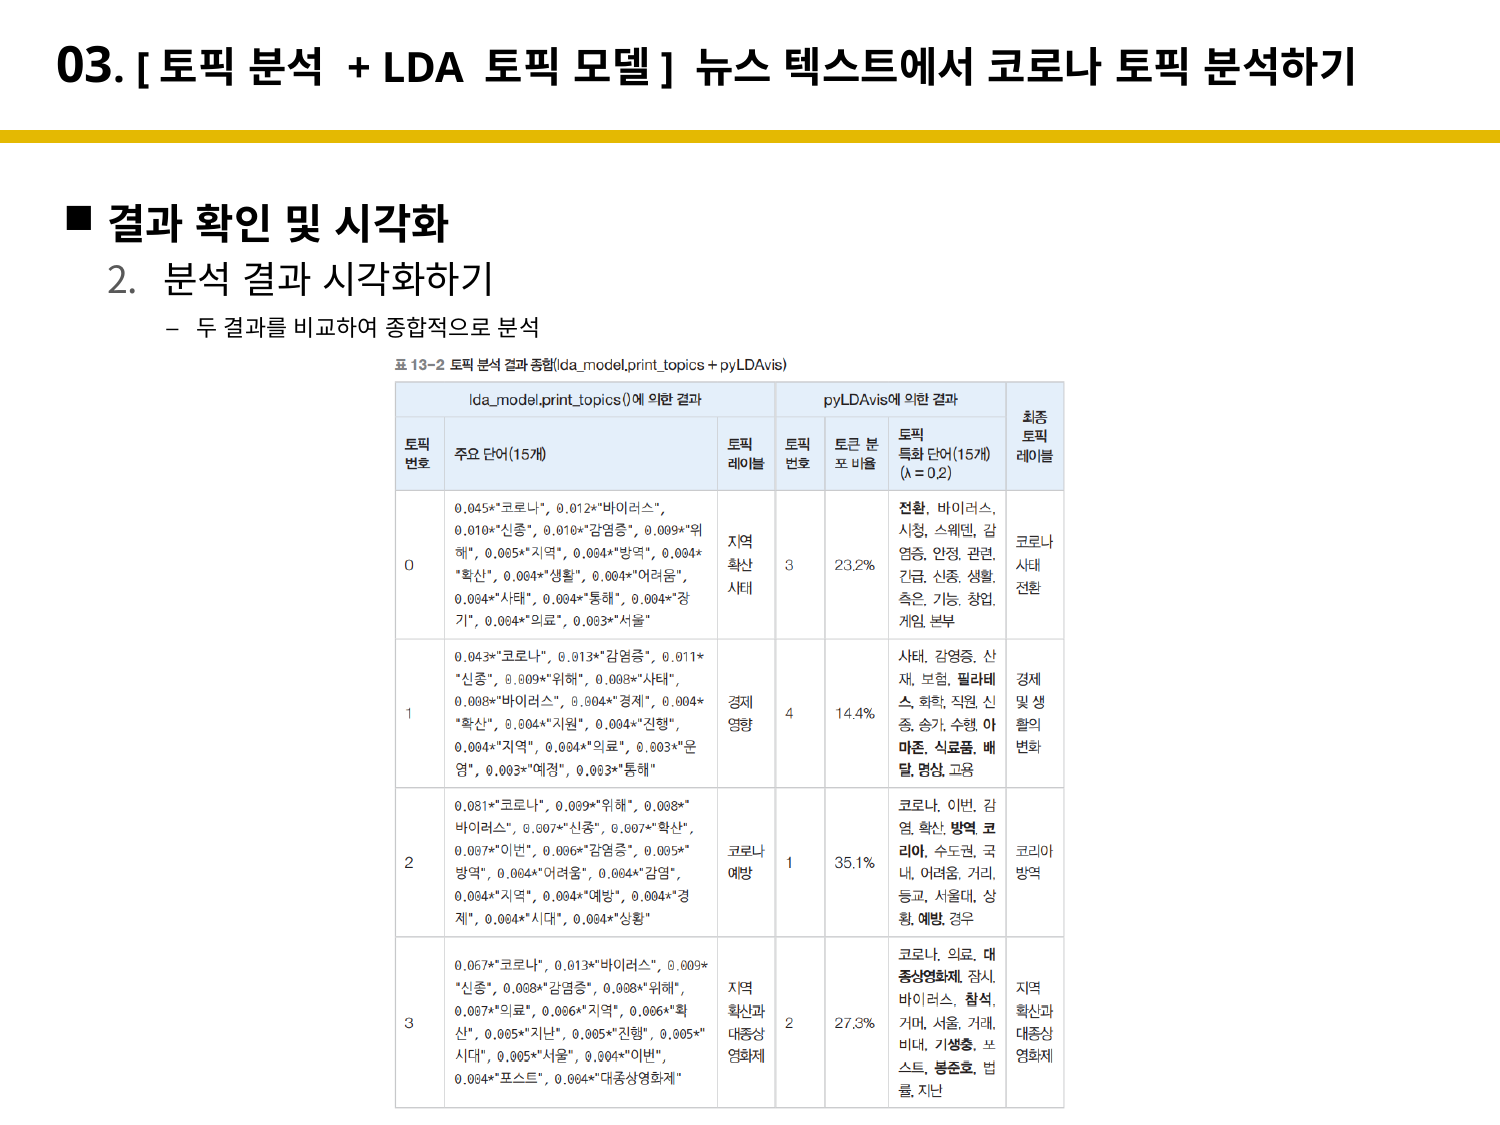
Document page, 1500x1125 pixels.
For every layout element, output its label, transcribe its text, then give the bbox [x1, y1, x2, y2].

title 03. [토픽 분석 + LDA 토픽 모델] 뉴스 텍스트에서 코로나 토픽 분석하기 [41, 17, 1467, 107]
list 결과 확인 및 시각화 분석 결과 시각화하기 두 결과를 비교하여 종합적으로 분석 [48, 165, 1467, 1094]
picture [383, 349, 1070, 1116]
